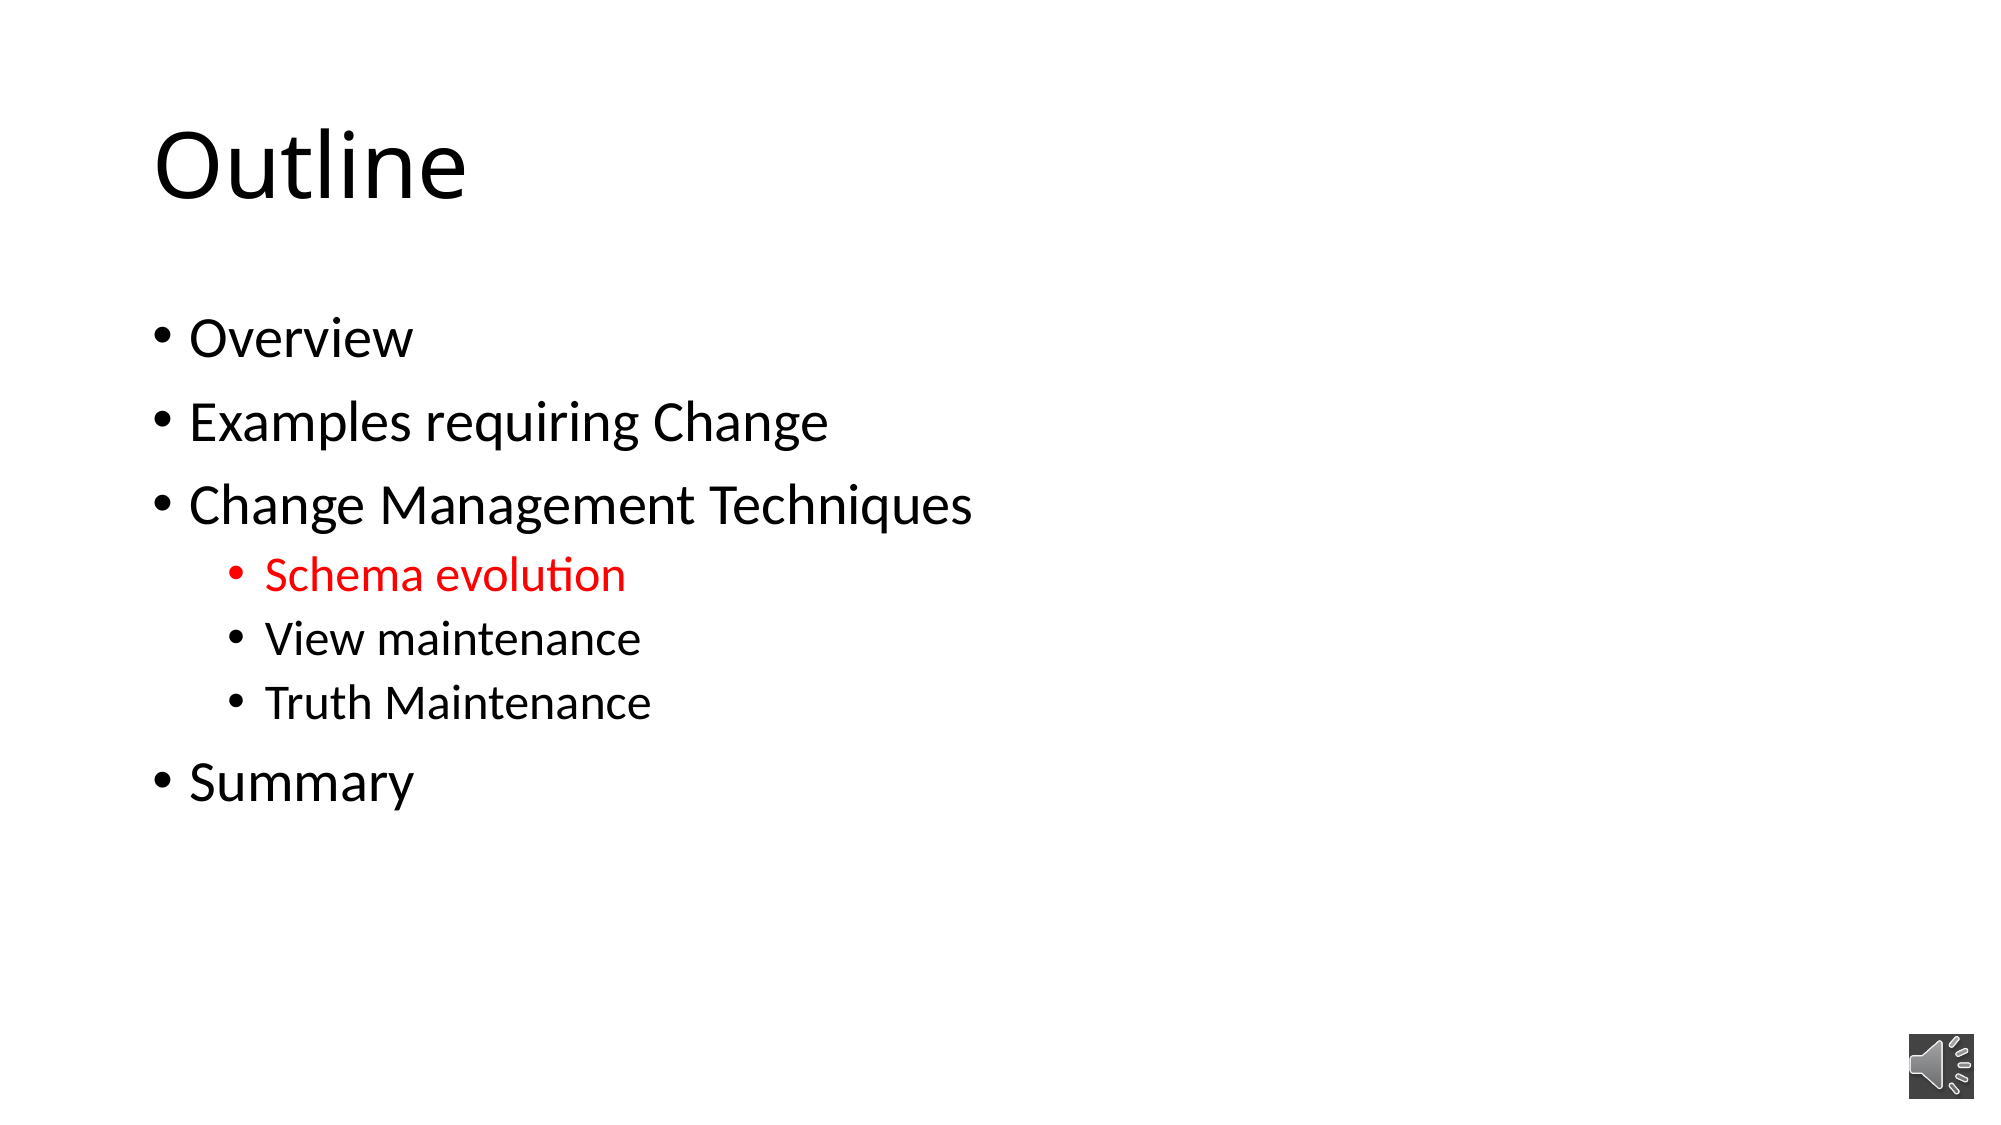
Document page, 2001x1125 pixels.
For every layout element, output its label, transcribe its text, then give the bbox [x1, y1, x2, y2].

list Overview Examples requiring Change Change Management Techniques Schema evolution View maintenance Truth Maintenance Summary [137, 299, 1863, 1014]
picture [1908, 1033, 1975, 1100]
title Outline [137, 59, 1863, 278]
